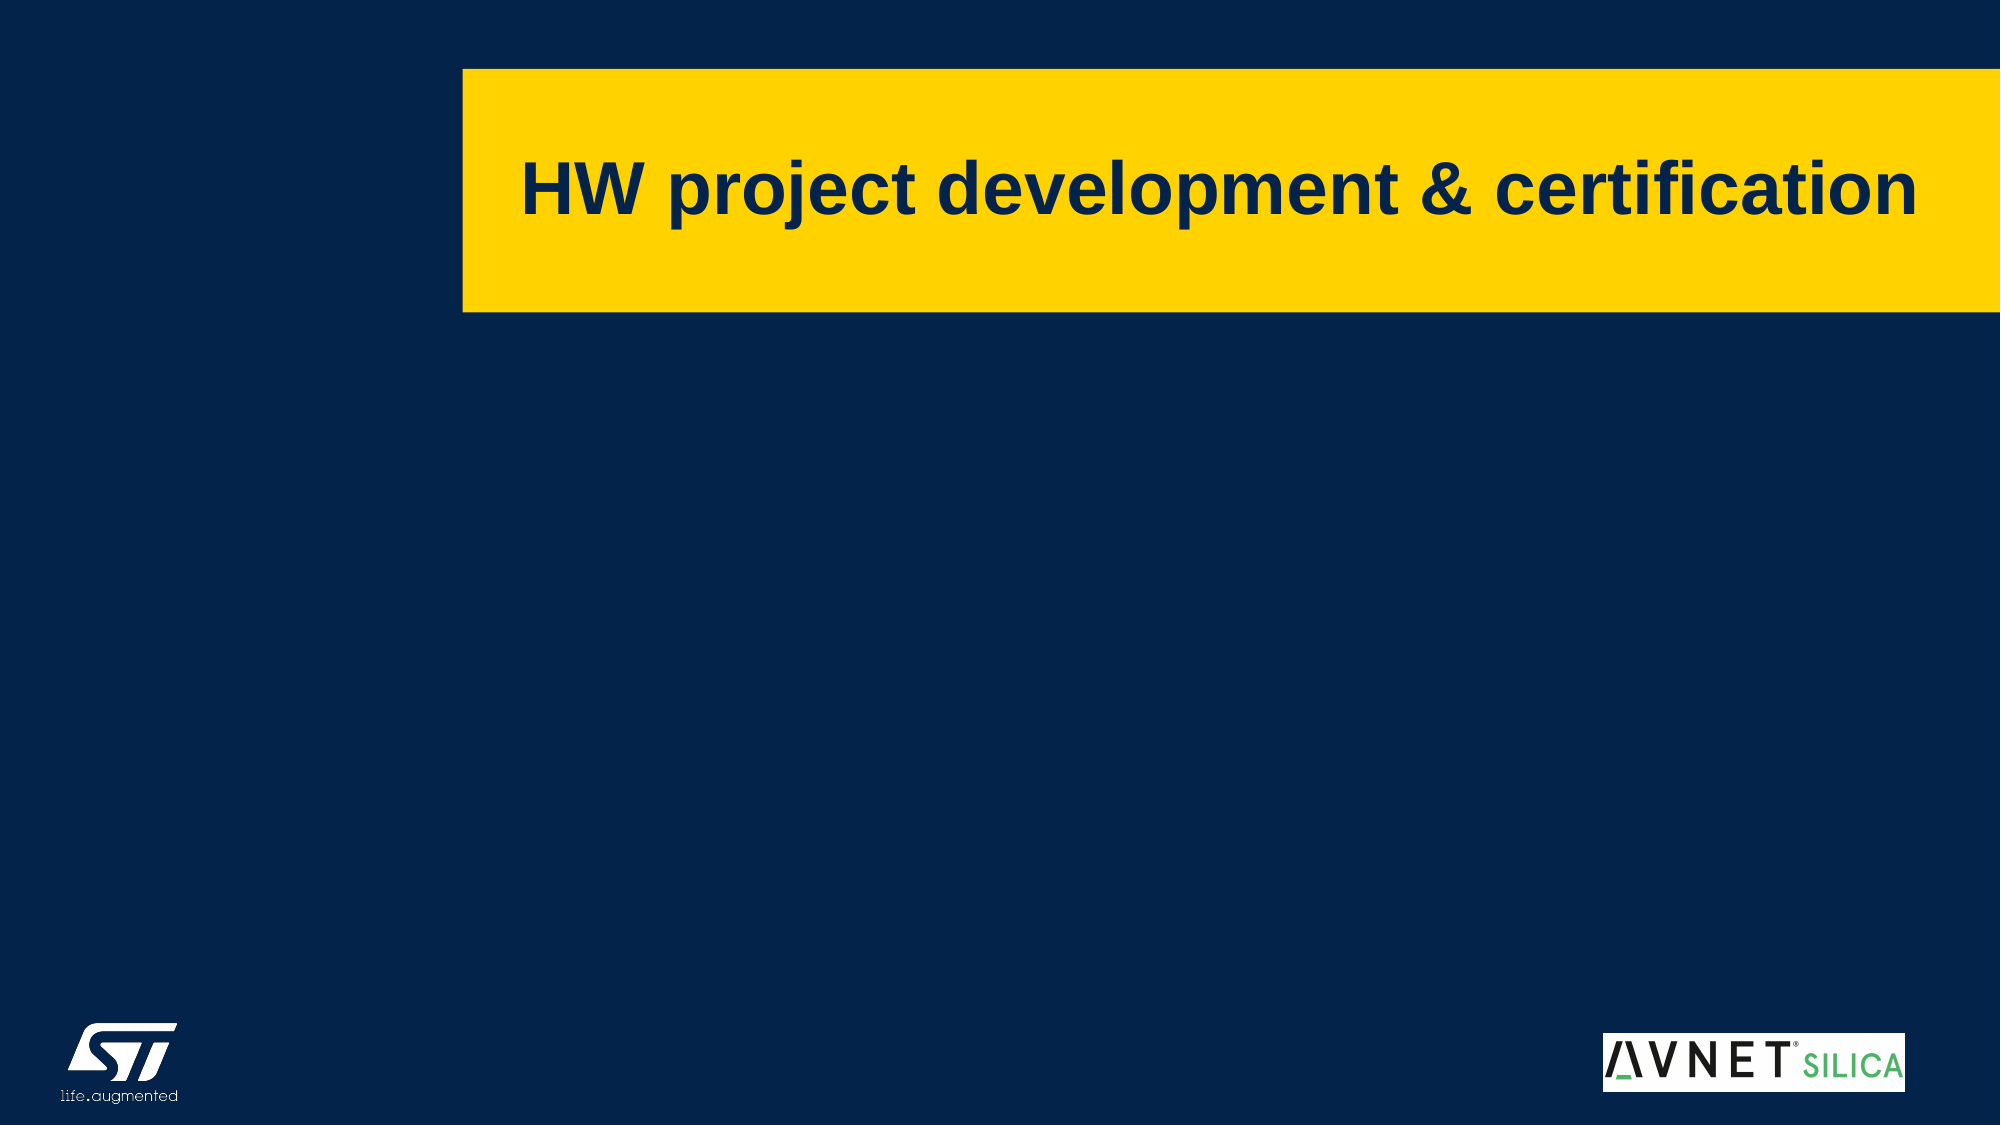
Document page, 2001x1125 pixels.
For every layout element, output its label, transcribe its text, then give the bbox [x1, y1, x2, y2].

title HW project development & certification [462, 68, 2000, 313]
picture [37, 999, 201, 1125]
picture [1603, 1033, 1905, 1092]
